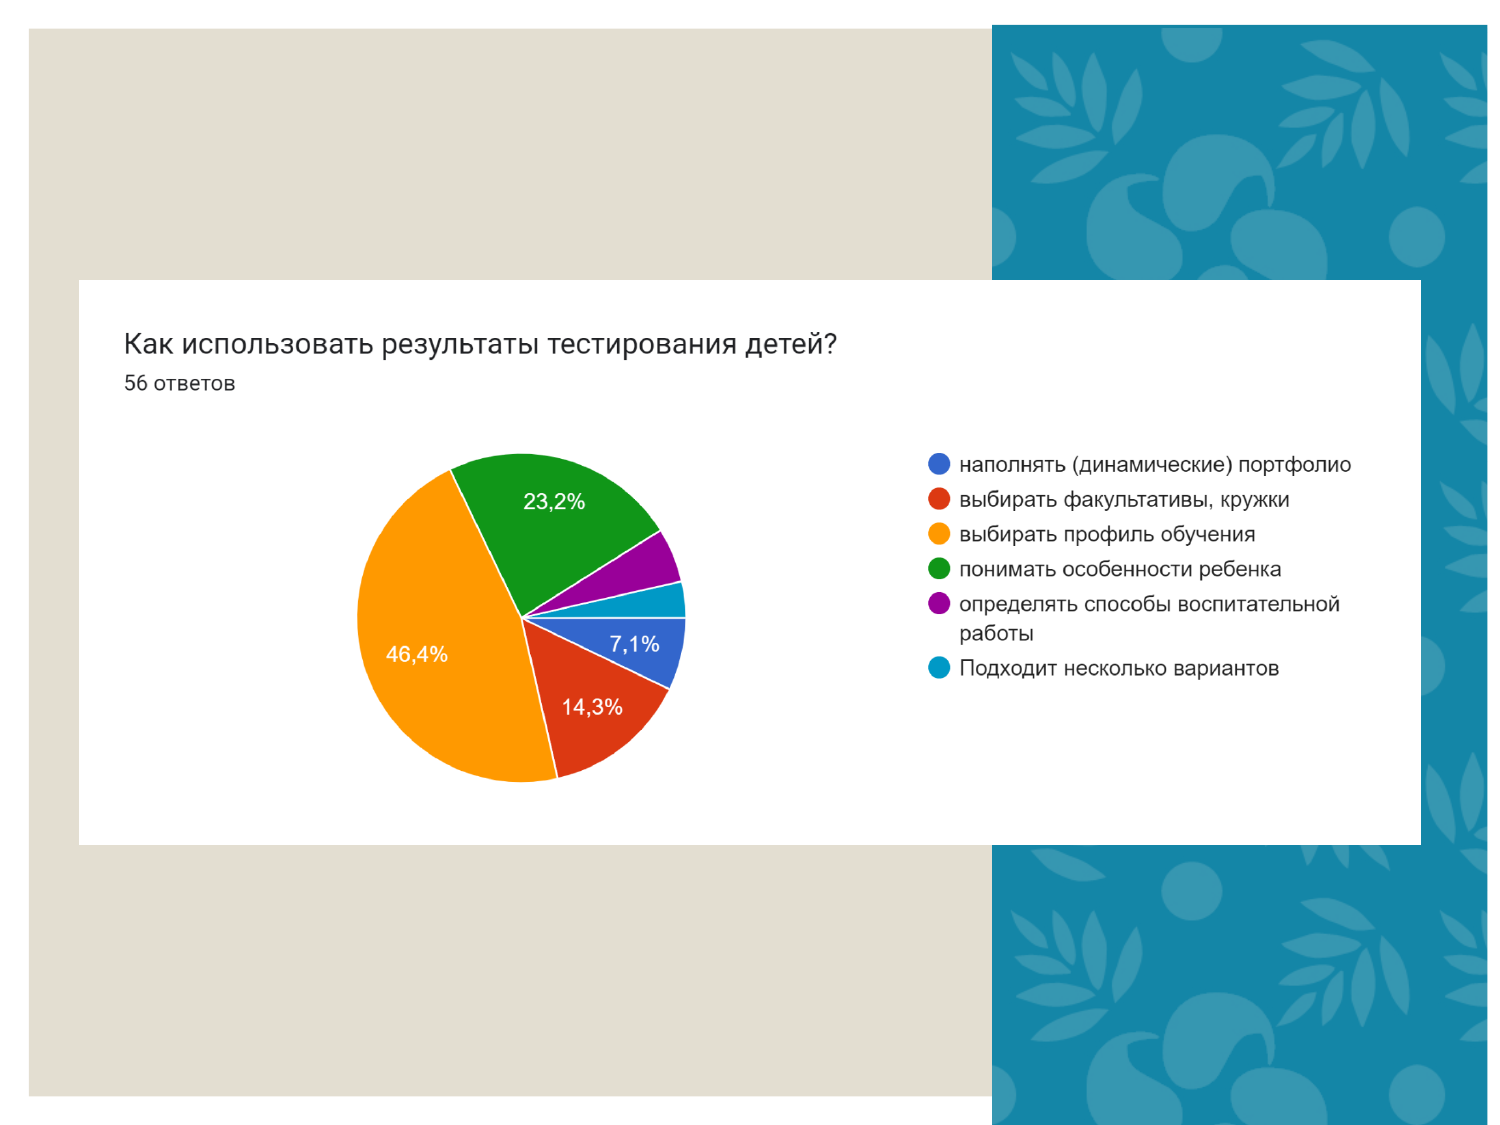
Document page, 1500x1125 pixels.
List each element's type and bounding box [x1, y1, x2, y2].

picture [78, 280, 1422, 845]
text_box [992, 24, 1488, 28]
text_box [992, 28, 1488, 1125]
